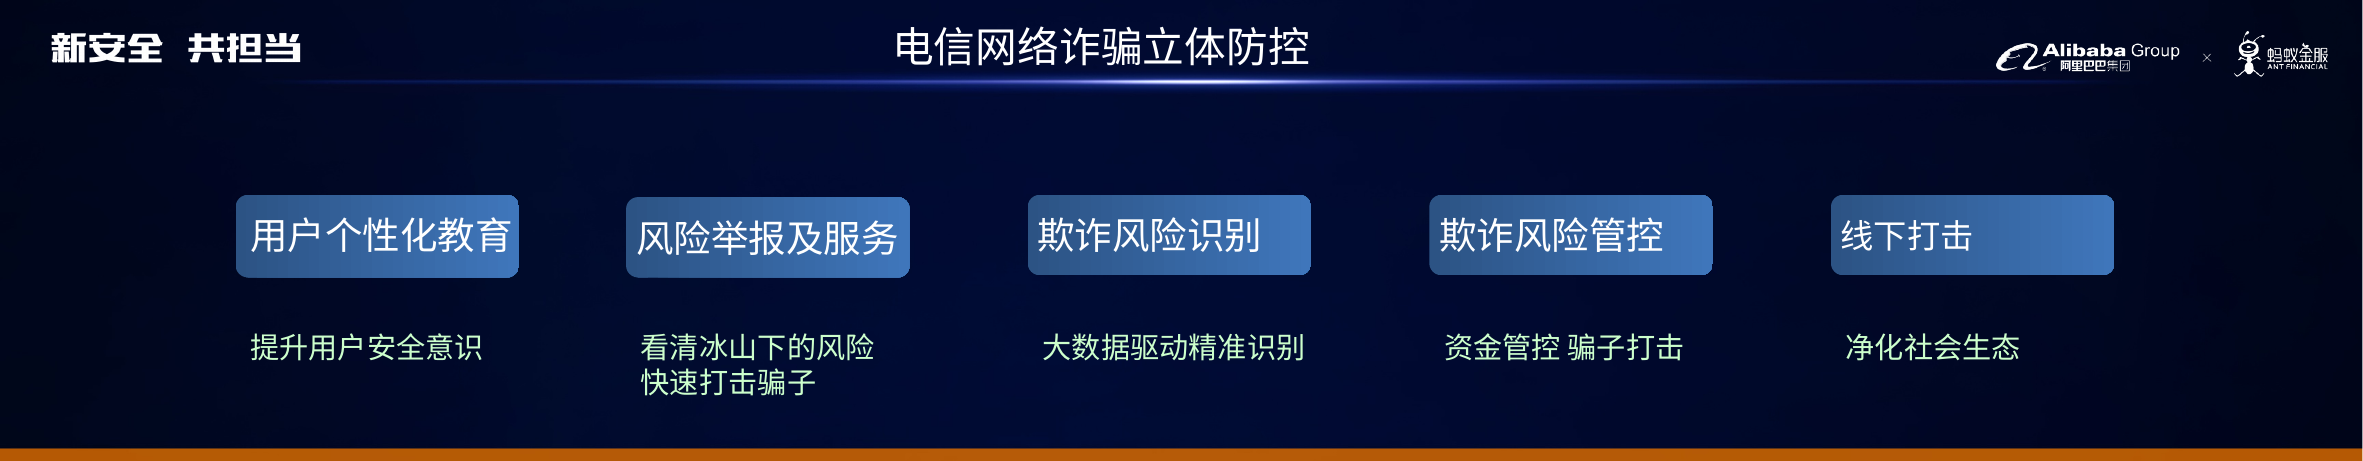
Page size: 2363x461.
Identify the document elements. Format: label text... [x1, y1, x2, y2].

text_box 风险举报及服务 [626, 197, 910, 278]
text_box [235, 265, 520, 278]
text_box 提升用户安全意识 [235, 321, 531, 372]
text_box 大数据驱动精准识别 [1027, 321, 1323, 372]
text_box 线下打击 [1830, 194, 2115, 276]
text_box 用户个性化教育 [235, 205, 556, 265]
text_box 欺诈风险识别 [1027, 194, 1312, 276]
text_box 资金管控 骗子打击 [1429, 321, 1725, 372]
picture [0, 0, 2363, 461]
text_box 电信网络诈骗立体防控 [874, 7, 2363, 85]
text_box 看清冰山下的风险 快速打击骗子 [626, 321, 922, 407]
text_box 欺诈风险管控 [1429, 194, 1713, 276]
text_box [235, 194, 519, 205]
text_box 净化社会生态 [1830, 322, 2127, 372]
